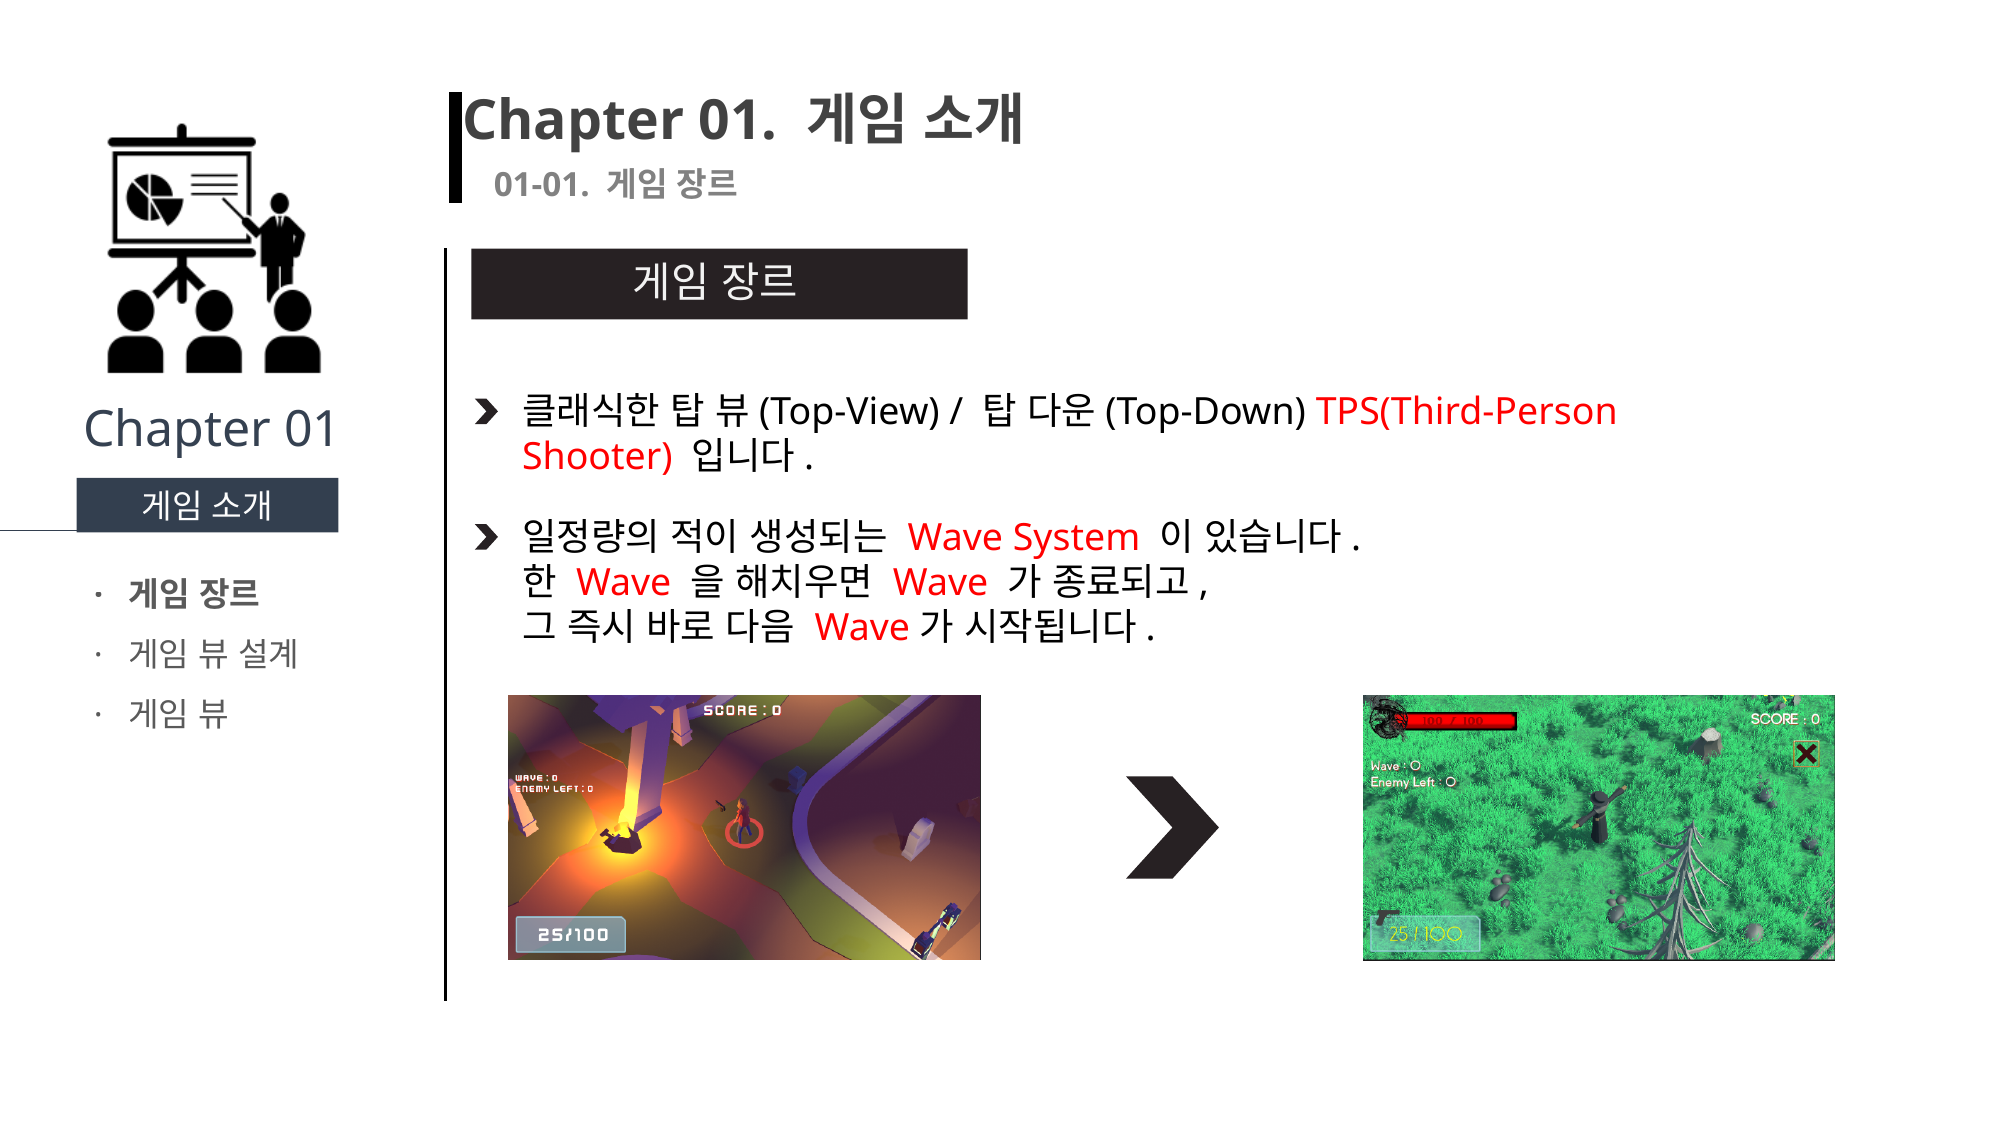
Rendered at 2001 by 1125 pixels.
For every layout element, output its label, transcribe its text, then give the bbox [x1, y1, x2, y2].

text_box 01-01. 게임 장르 [478, 155, 753, 211]
text_box · 게임 장르 · 게임 뷰 설계 · 게임 뷰 [79, 546, 315, 741]
text_box Chapter 01. 게임 소개 [447, 76, 1041, 158]
text_box 클래식한 탑 뷰(Top-View) / 탑 다운(Top-Down) TPS(Third-Person Shooter) 입니다. [507, 379, 1654, 485]
picture [76, 109, 353, 387]
picture [508, 694, 981, 960]
text_box [472, 534, 500, 551]
picture [1363, 694, 1835, 961]
text_box 일정량의 적이 생성되는 Wave System 이 있습니다. 한 Wave 을 해치우면 Wave 가 종료되고, 그 즉시 바로 다음 Wave가 시작됩니다. [507, 505, 1654, 656]
text_box [1123, 775, 1221, 880]
text_box [470, 248, 969, 320]
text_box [446, 389, 528, 534]
text_box 게임 장르 [491, 248, 941, 314]
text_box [0, 389, 445, 534]
